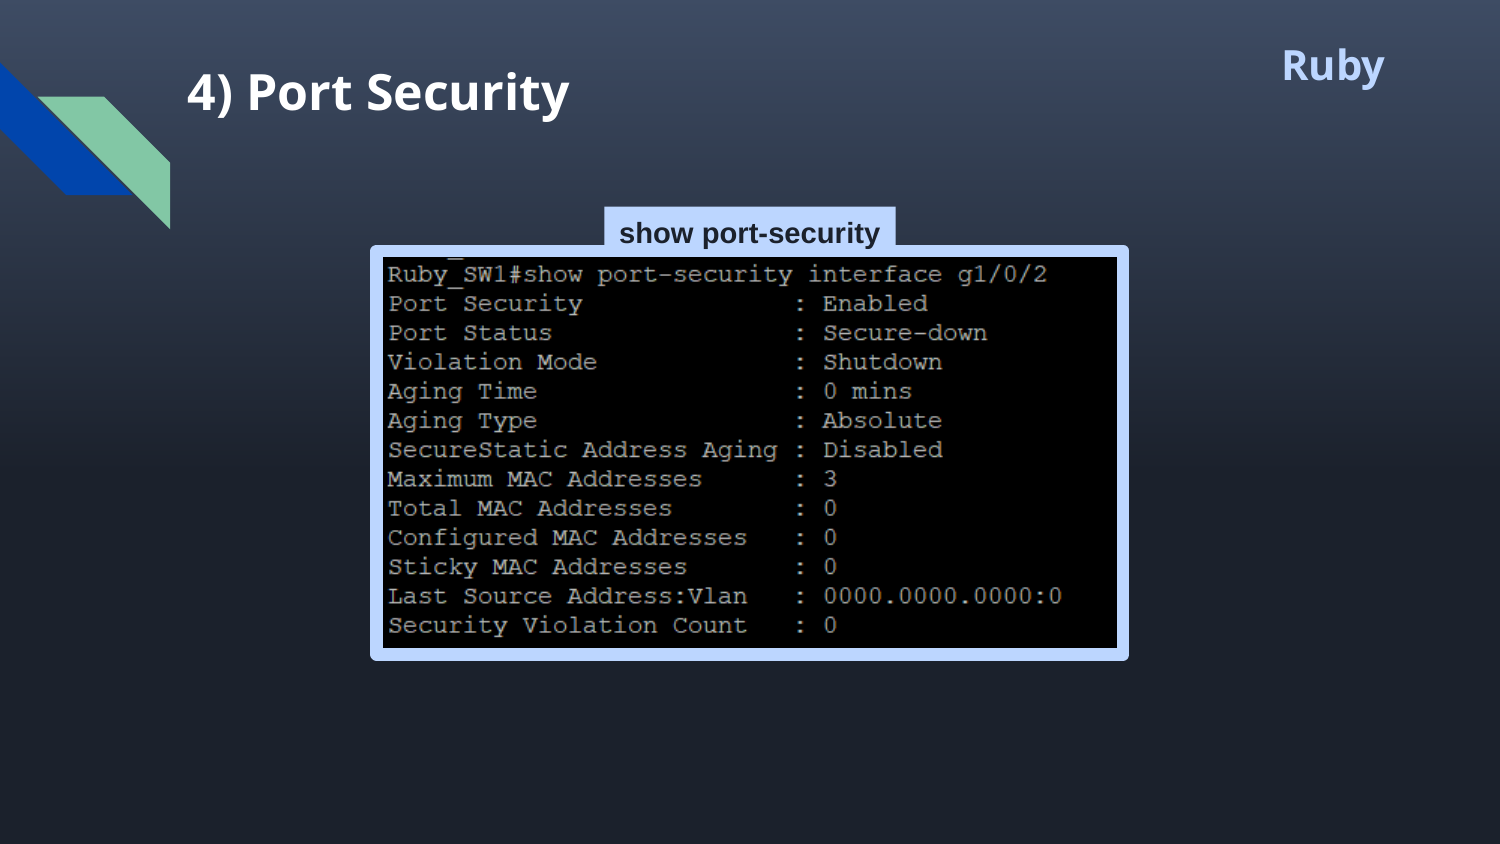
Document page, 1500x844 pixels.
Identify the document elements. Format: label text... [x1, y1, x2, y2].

title 4) Port Security [172, 45, 1328, 196]
text_box Ruby [1266, 31, 1415, 97]
picture [382, 256, 1118, 649]
text_box show port-security [604, 206, 896, 255]
